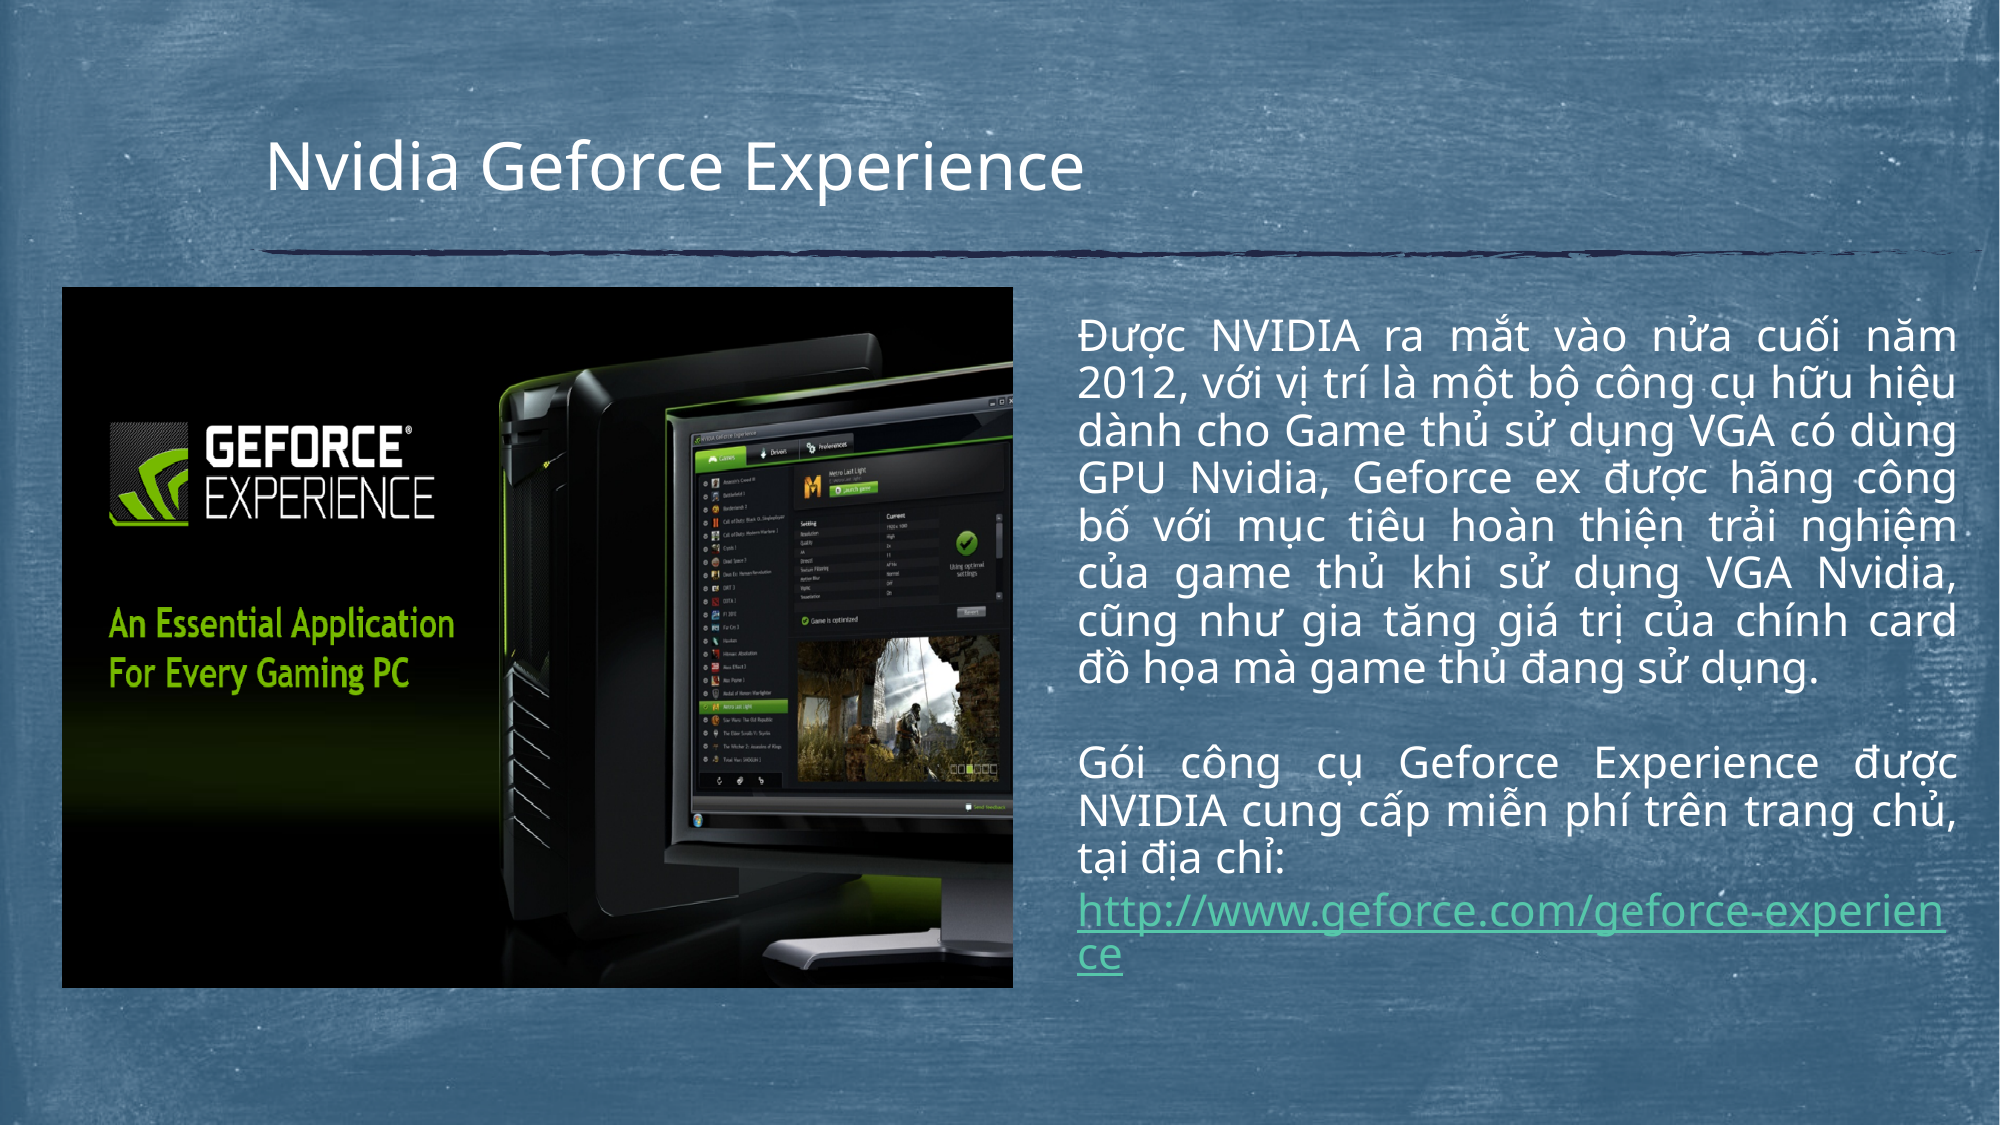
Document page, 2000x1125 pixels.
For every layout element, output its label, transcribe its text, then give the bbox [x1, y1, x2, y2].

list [65, 290, 1009, 985]
title Nvidia Geforce Experience [249, 45, 1750, 213]
list Được NVIDIA ra mắt vào nửa cuối năm 2012, với vị trí là một bộ công cụ hữu hiệu dành cho Game thủ sử dụng VGA có dùng GPU Nvidia, Geforce ex được hãng công bố với mục tiêu hoàn thiện trải nghiệm của game thủ khi sử dụng VGA Nvidia, cũng như gia tăng giá trị của chính card đồ họa mà game thủ đang sử dụng. Gói công cụ Geforce Experience được NVIDIA cung cấp miễn phí trên trang chủ, tại địa chỉ: http://www.geforce.com/geforce-experience [1062, 287, 1975, 1058]
